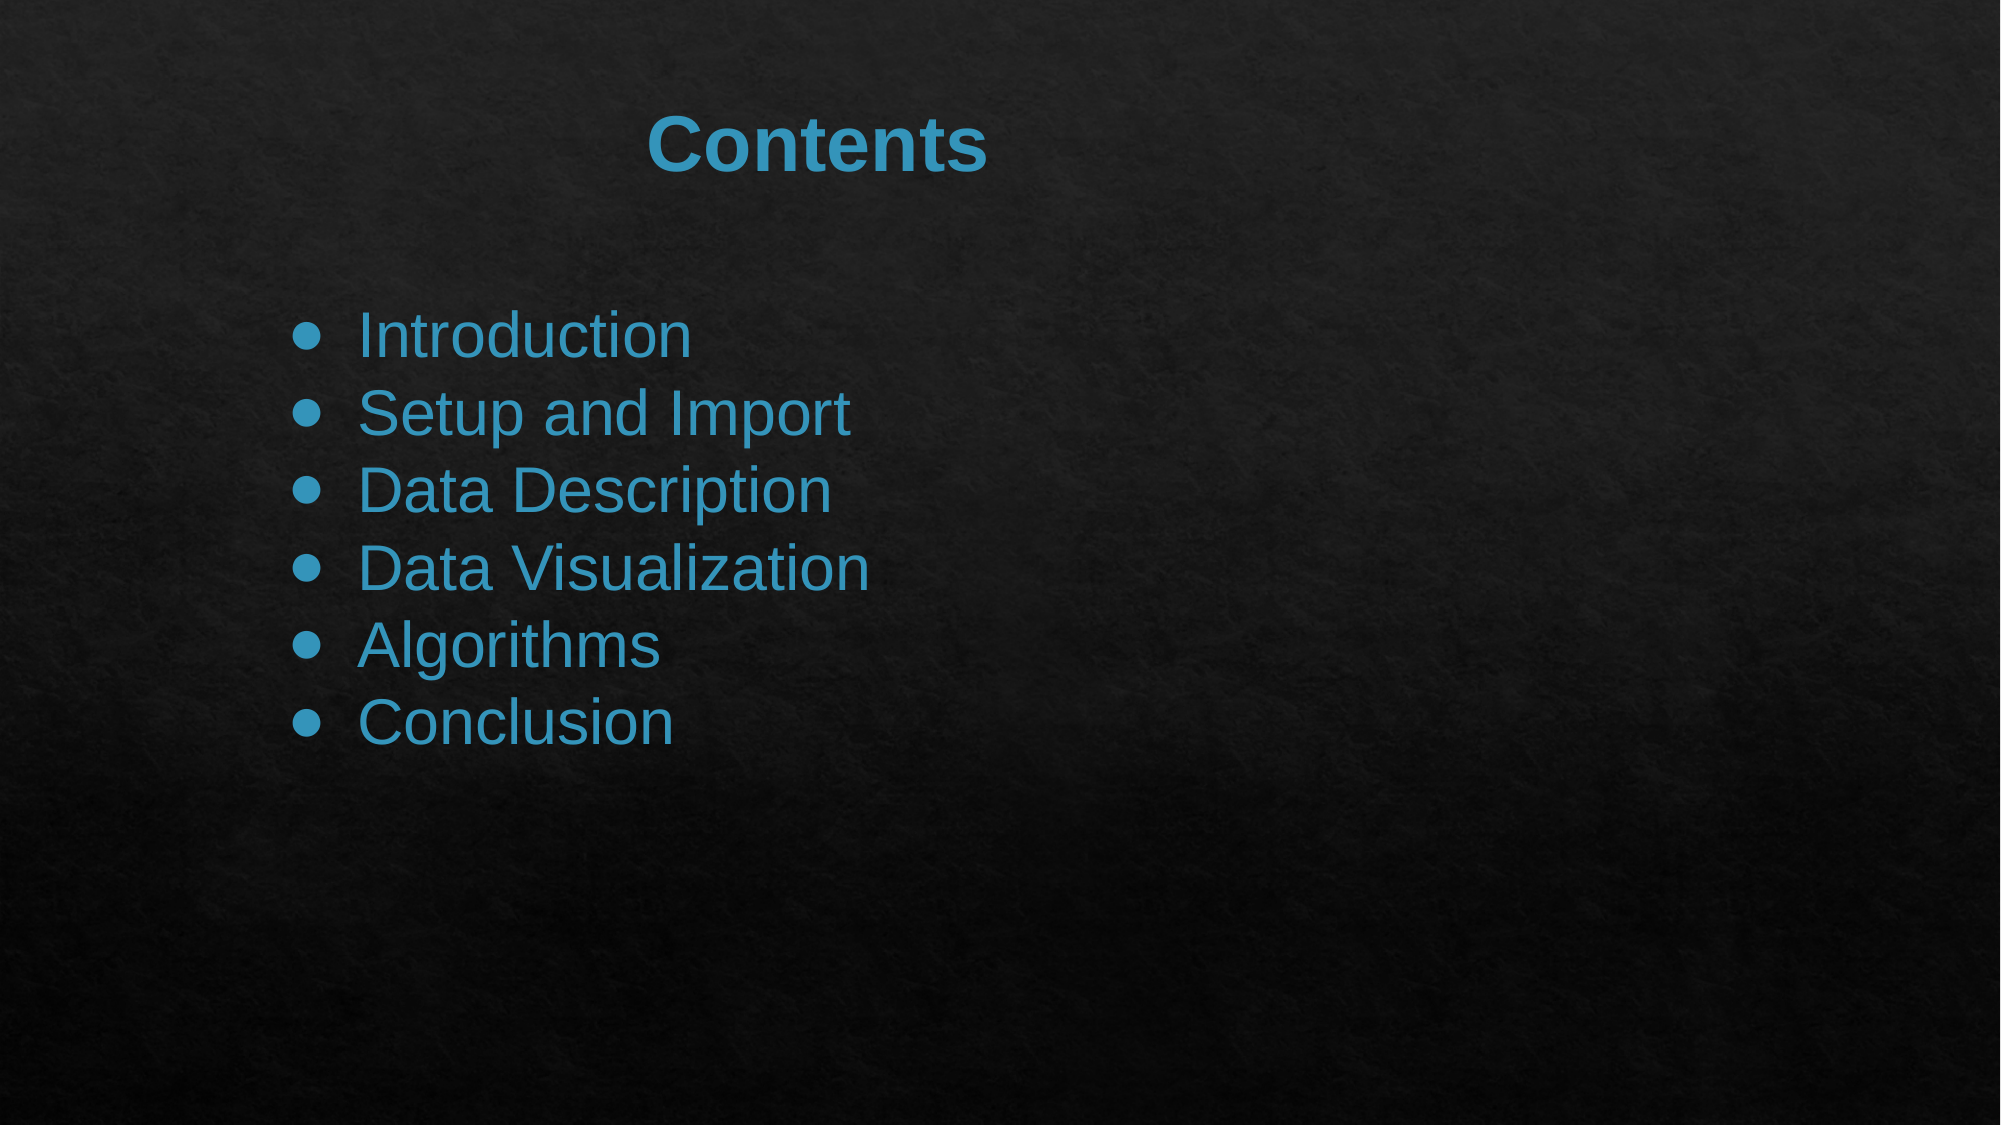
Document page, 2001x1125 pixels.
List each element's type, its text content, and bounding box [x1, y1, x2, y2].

text_box Introduction Setup and Import Data Description Data Visualization Algorithms Conclusion [267, 277, 1140, 773]
text_box Contents [631, 77, 1809, 203]
picture [0, 0, 2001, 1125]
